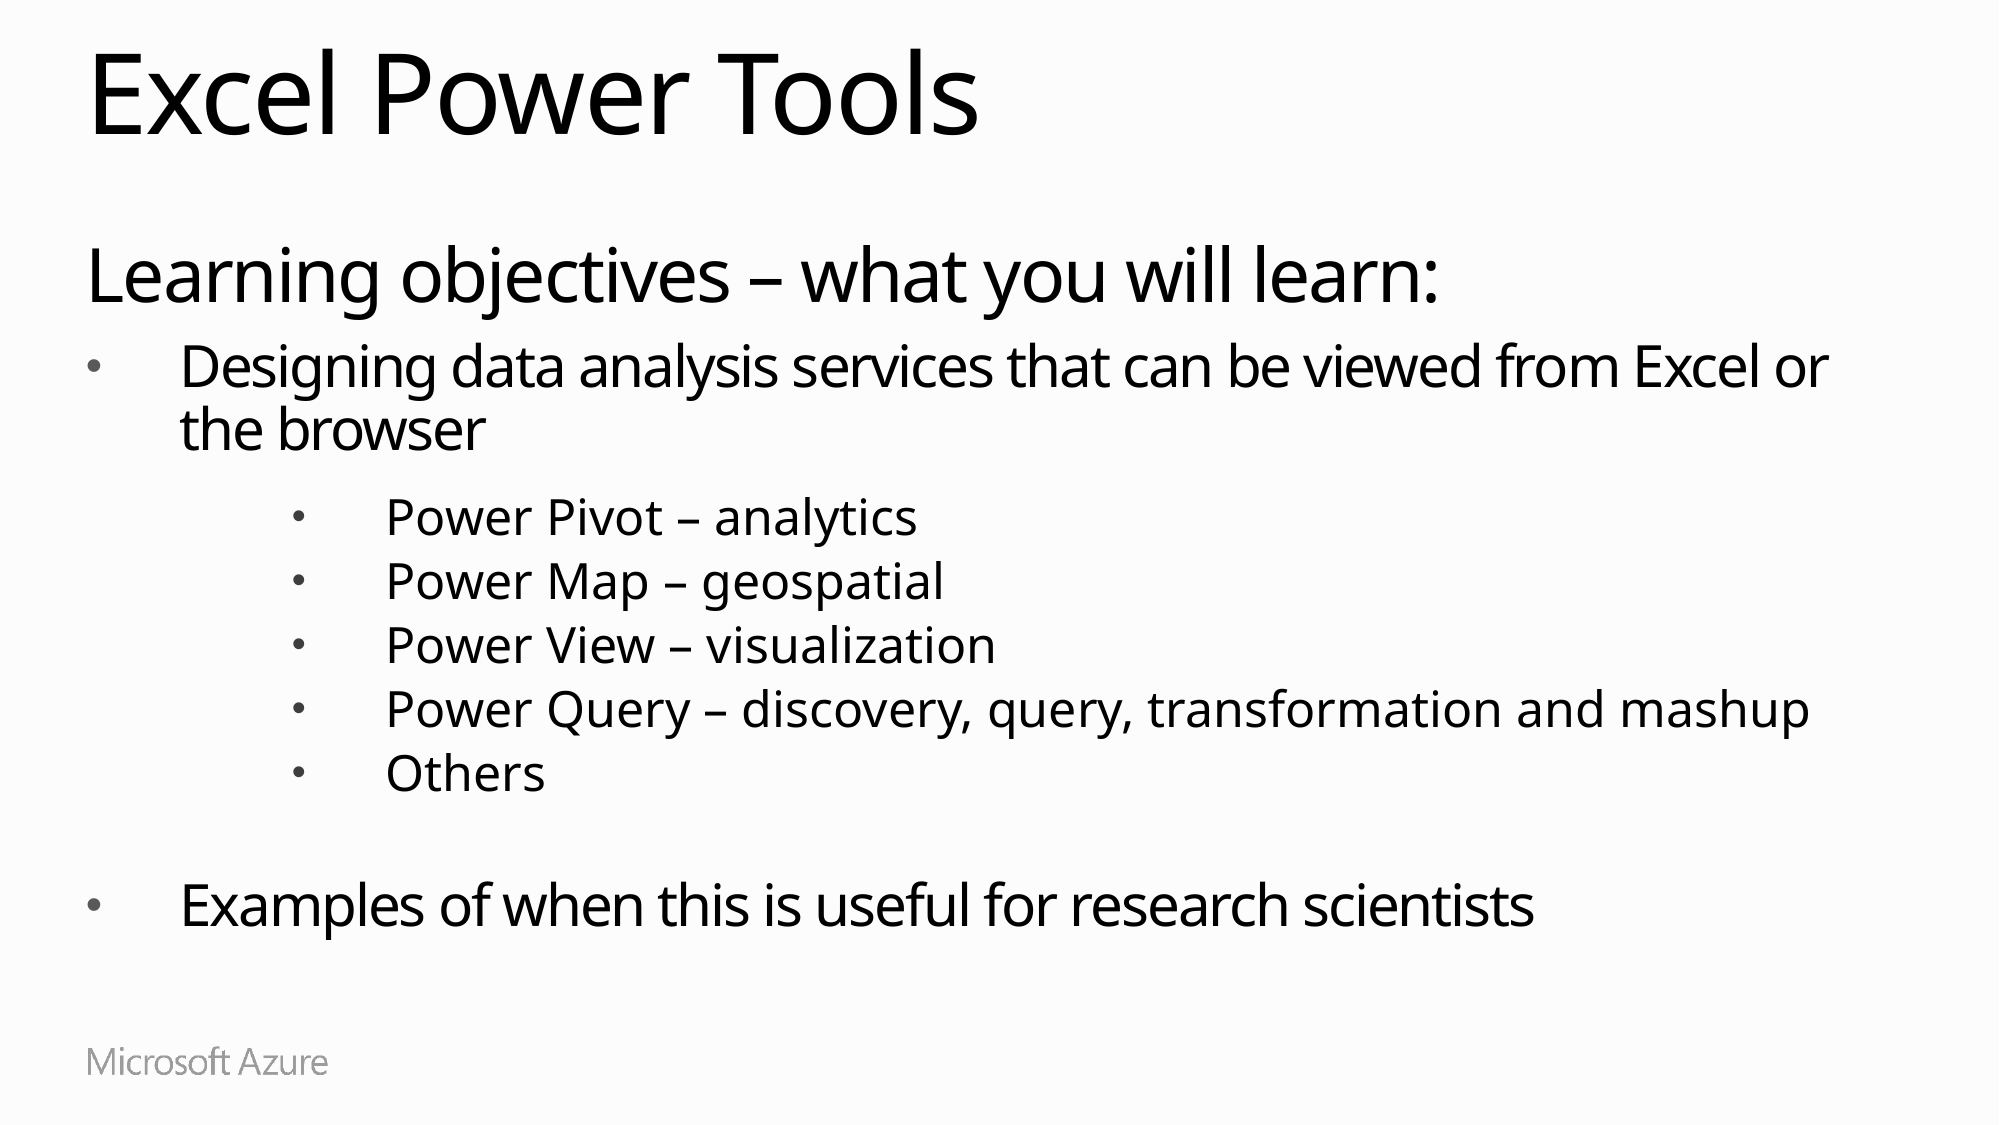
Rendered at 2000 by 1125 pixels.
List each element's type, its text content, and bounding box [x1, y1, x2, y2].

title Excel Power Tools [85, 37, 1914, 161]
list Learning objectives – what you will learn: Designing data analysis services that can be viewed from Excel or the browser Power Pivot – analytics Power Map – geospatial Power View – visualization Power Query – discovery, query, transformation and mashup Others Examples of when this is useful for research scientists [85, 237, 1914, 920]
